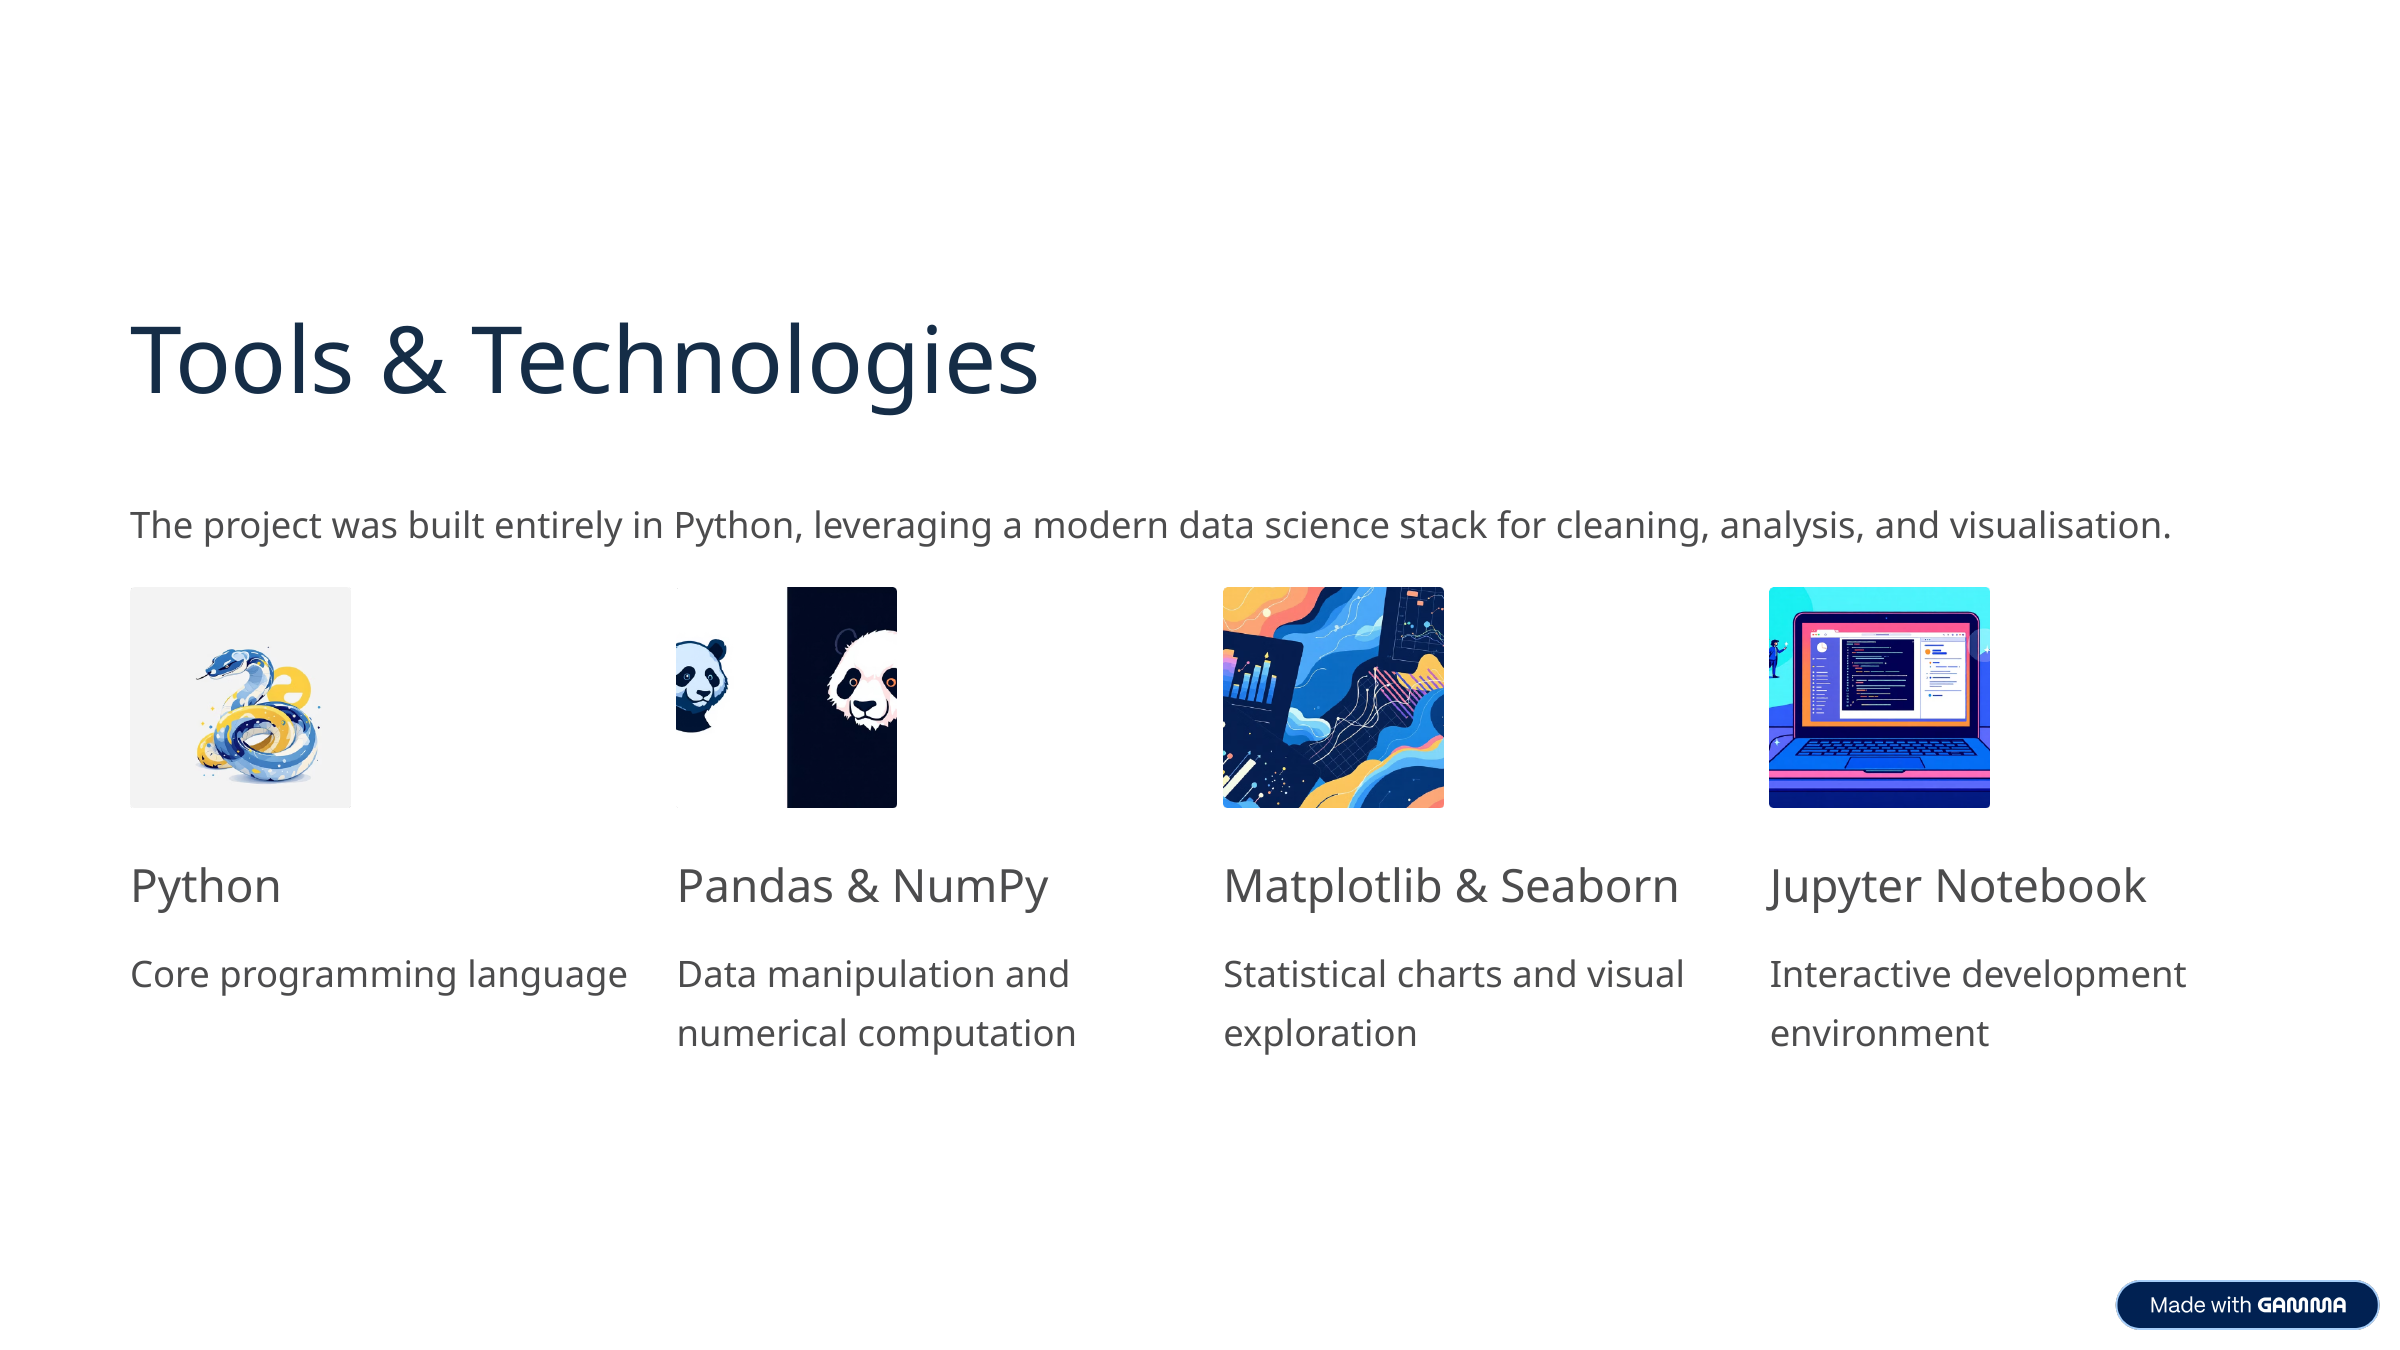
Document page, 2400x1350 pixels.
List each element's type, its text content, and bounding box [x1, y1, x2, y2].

picture [1223, 587, 1444, 808]
text_box Python [130, 854, 596, 913]
text_box Data manipulation and numerical computation [676, 934, 1177, 1054]
text_box The project was built entirely in Python, leveraging a modern data science stack for cleaning, analysis, and visualisation. [130, 486, 2270, 547]
text_box Matplotlib & Seaborn [1223, 854, 1689, 913]
picture [130, 587, 351, 808]
picture [1769, 587, 1990, 808]
text_box Pandas & NumPy [676, 854, 1142, 913]
picture [676, 587, 897, 808]
text_box Interactive development environment [1769, 934, 2270, 1054]
text_box Core programming language [130, 934, 631, 995]
text_box Statistical charts and visual exploration [1223, 934, 1724, 1054]
picture [2106, 1271, 2389, 1339]
text_box Jupyter Notebook [1769, 854, 2235, 913]
text_box Tools & Technologies [130, 295, 1061, 413]
